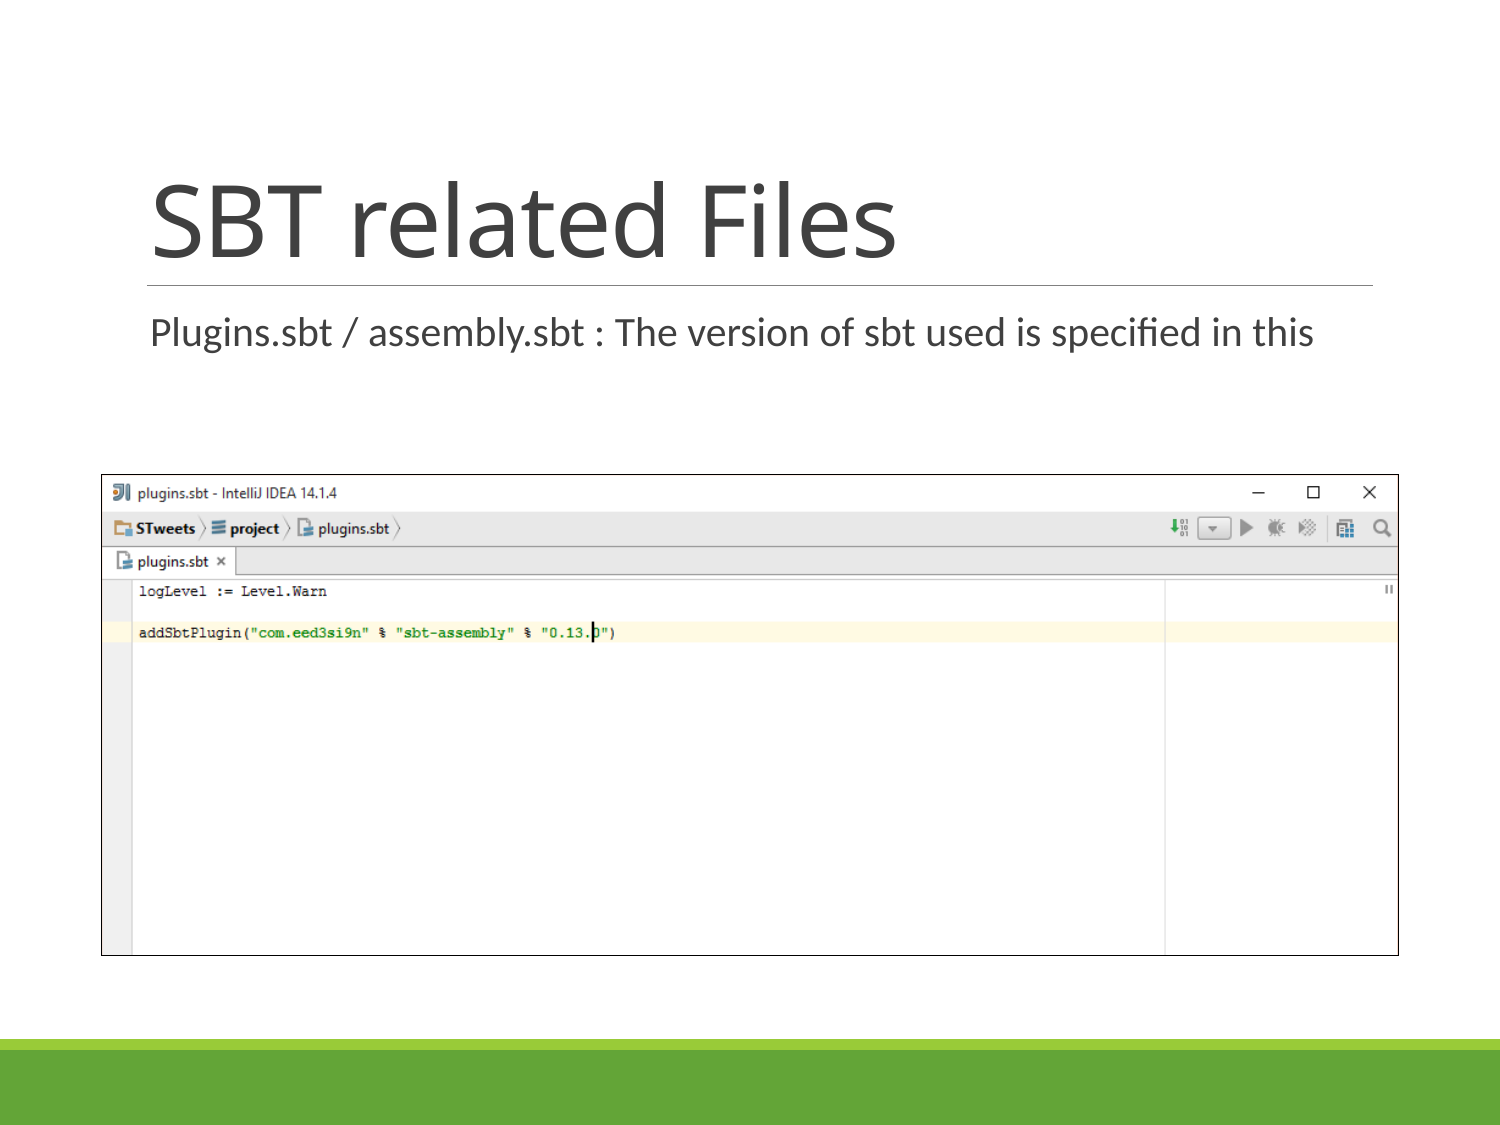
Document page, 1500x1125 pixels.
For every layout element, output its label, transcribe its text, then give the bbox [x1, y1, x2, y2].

title SBT related Files [135, 47, 1373, 285]
picture [101, 474, 1399, 956]
list Plugins.sbt / assembly.sbt : The version of sbt used is specified in this [135, 302, 1373, 471]
